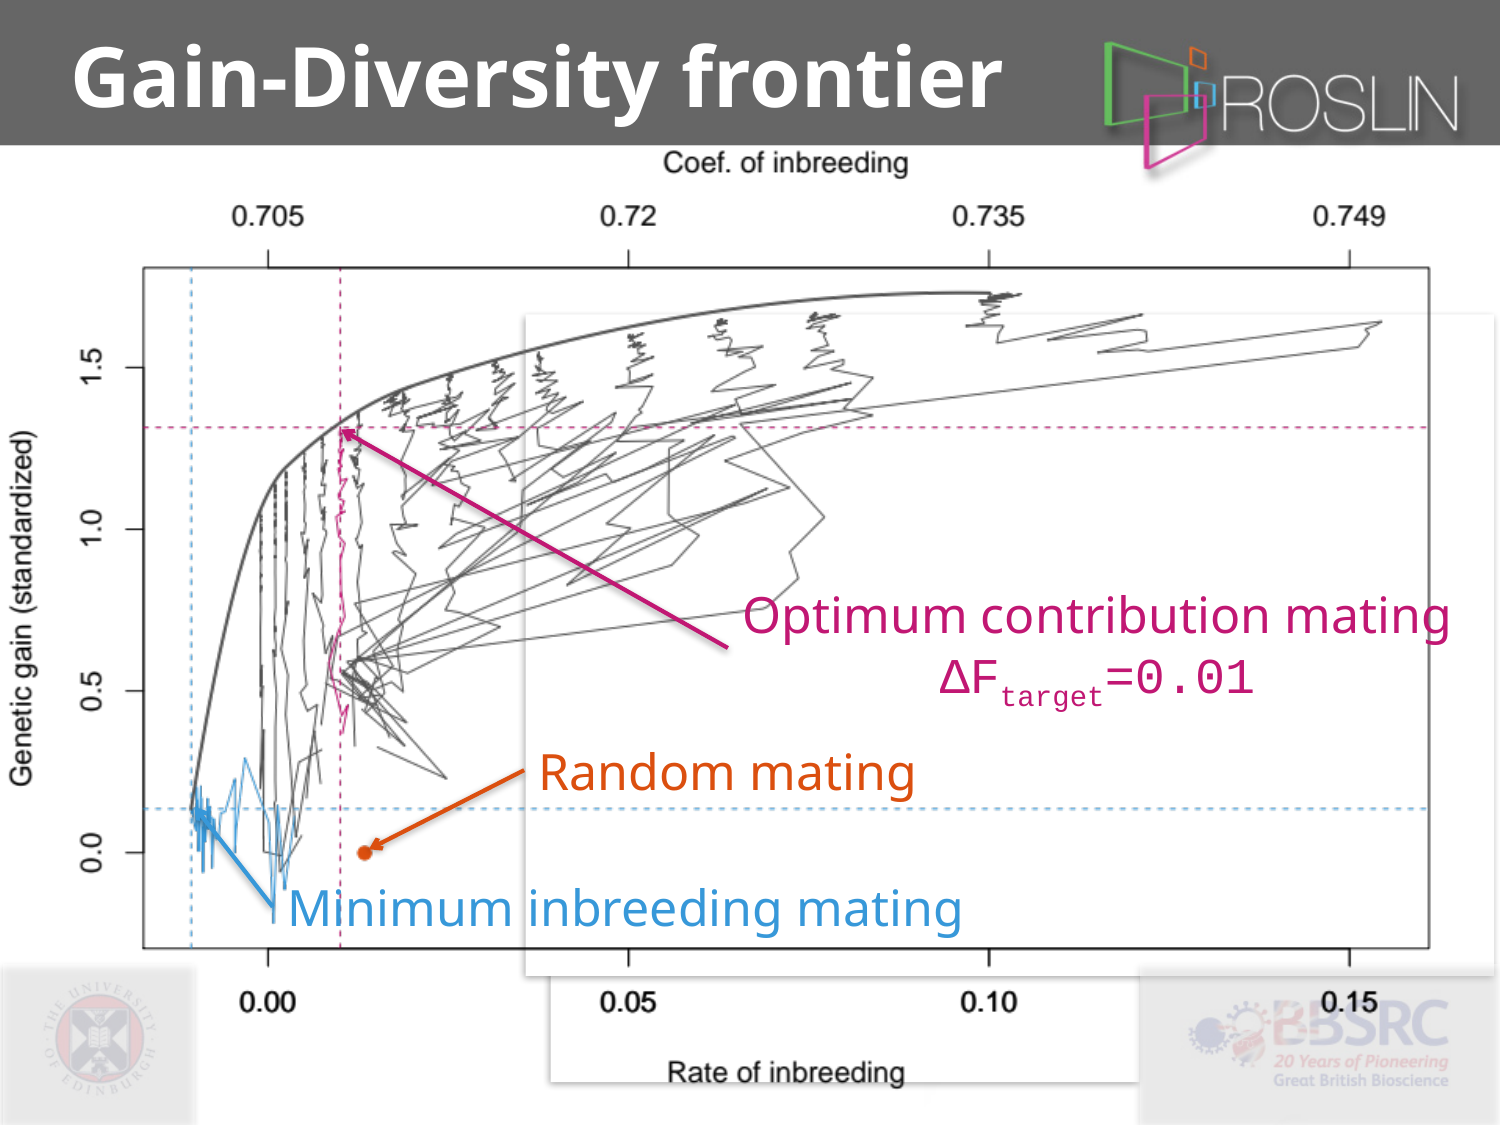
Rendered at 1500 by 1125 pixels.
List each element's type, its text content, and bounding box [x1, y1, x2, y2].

picture [0, 0, 1500, 1125]
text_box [340, 429, 770, 645]
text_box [368, 770, 548, 850]
title Gain-Diversity frontier [41, 0, 1105, 123]
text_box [194, 806, 319, 908]
